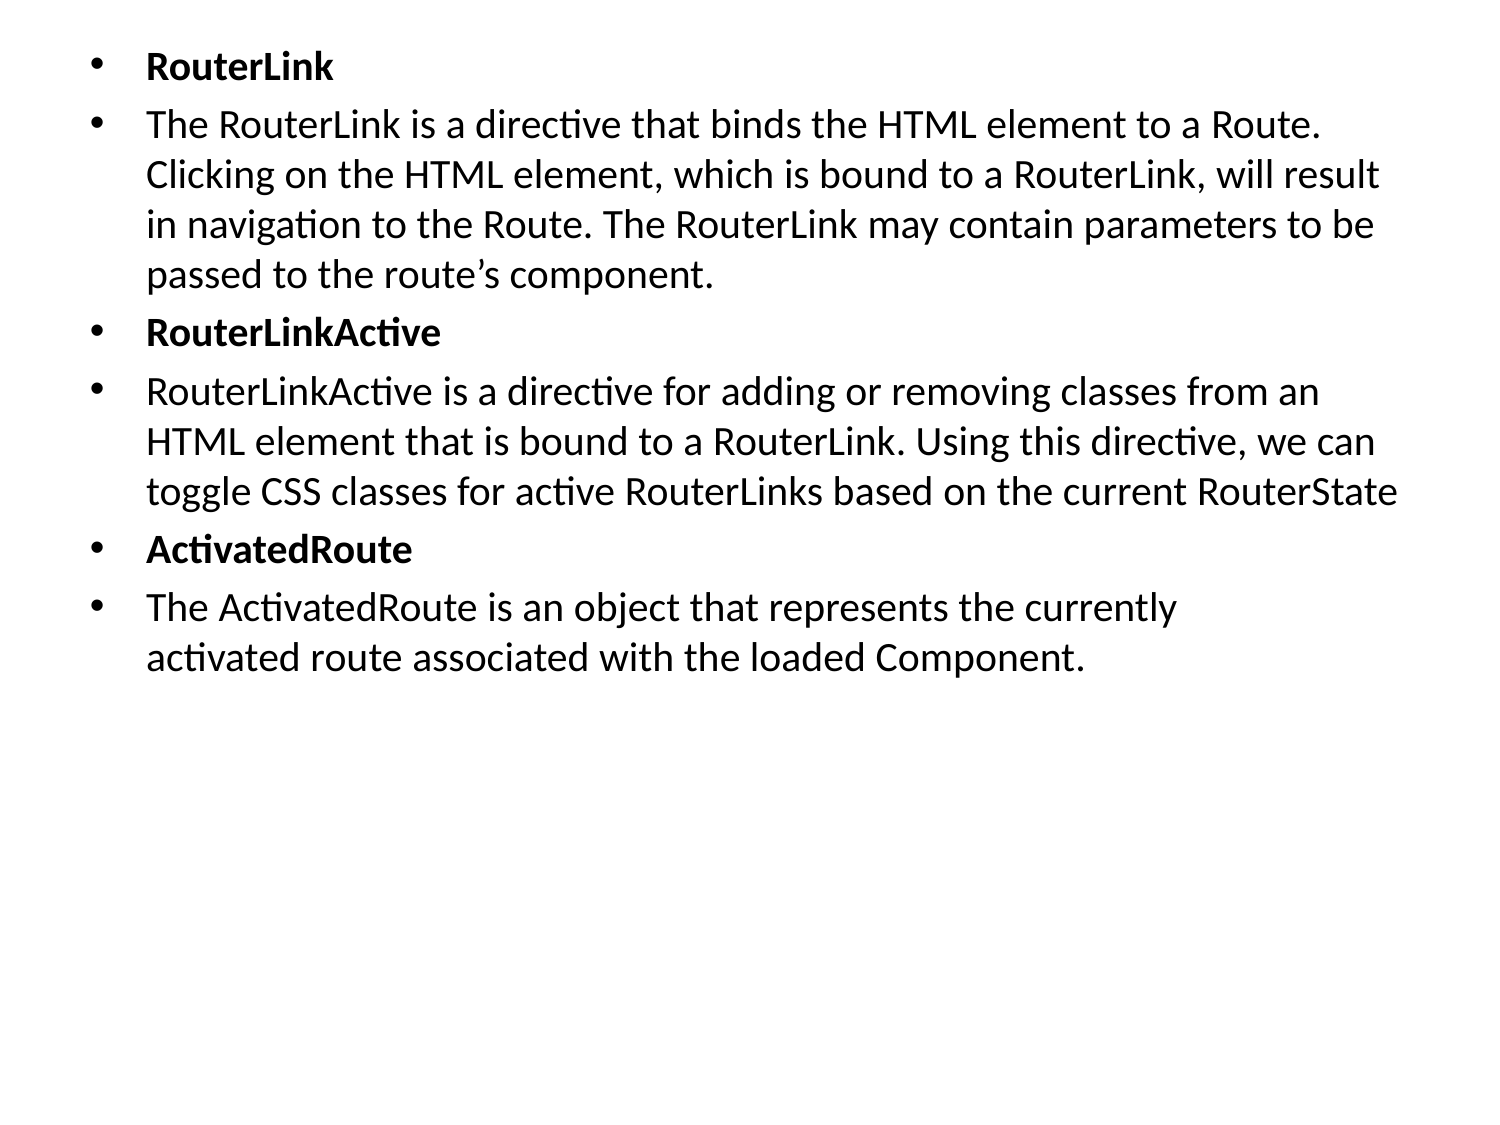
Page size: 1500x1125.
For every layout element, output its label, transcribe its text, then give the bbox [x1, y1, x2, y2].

list RouterLink The RouterLink is a directive that binds the HTML element to a Route. Clicking on the HTML element, which is bound to a RouterLink, will result in navigation to the Route. The RouterLink may contain parameters to be passed to the route’s component. RouterLinkActive RouterLinkActive is a directive for adding or removing classes from an HTML element that is bound to a RouterLink. Using this directive, we can toggle CSS classes for active RouterLinks based on the current RouterState ActivatedRoute The ActivatedRoute is an object that represents the currently activated route associated with the loaded Component. [75, 31, 1425, 1005]
